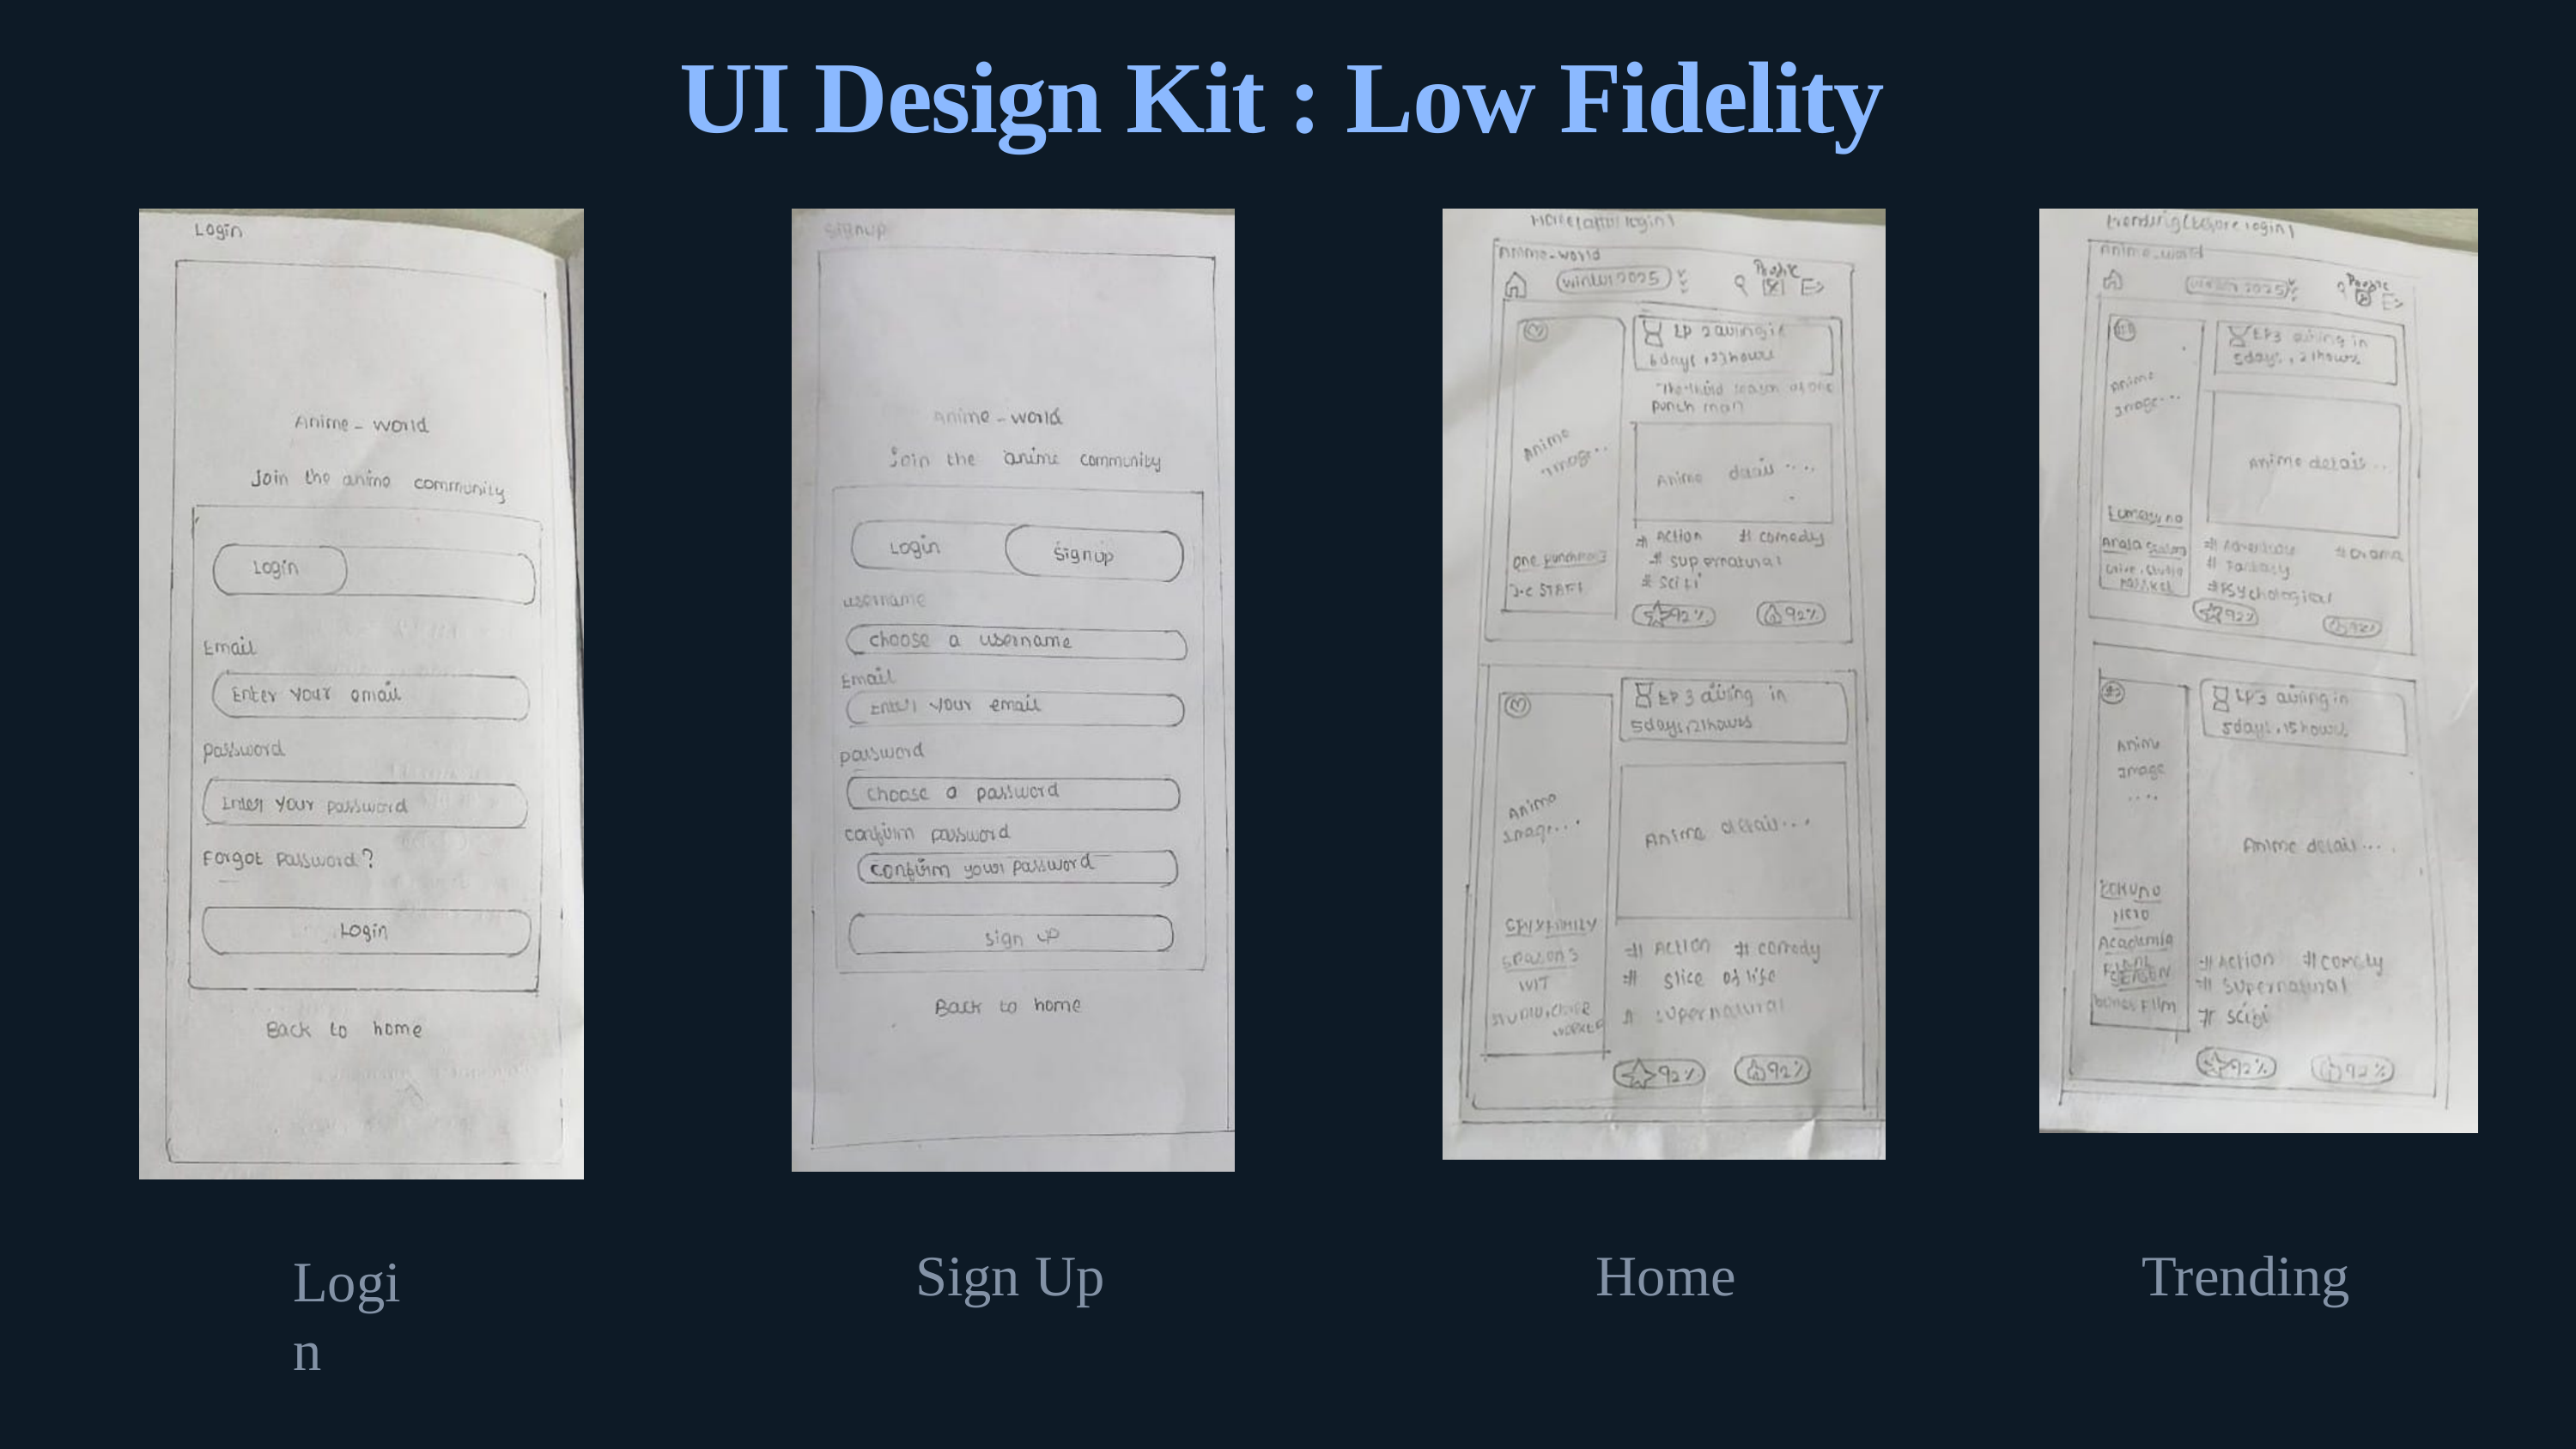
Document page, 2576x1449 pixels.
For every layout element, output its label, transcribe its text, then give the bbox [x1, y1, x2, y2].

picture [2038, 209, 2478, 1134]
text_box Login [280, 1238, 443, 1389]
text_box Sign Up [902, 1232, 1124, 1314]
text_box Home [1583, 1232, 1755, 1314]
text_box Trending [2129, 1232, 2388, 1314]
picture [139, 209, 584, 1180]
picture [1442, 209, 1886, 1160]
picture [791, 209, 1235, 1172]
text_box UI Design Kit : Low Fidelity [666, 24, 1910, 160]
